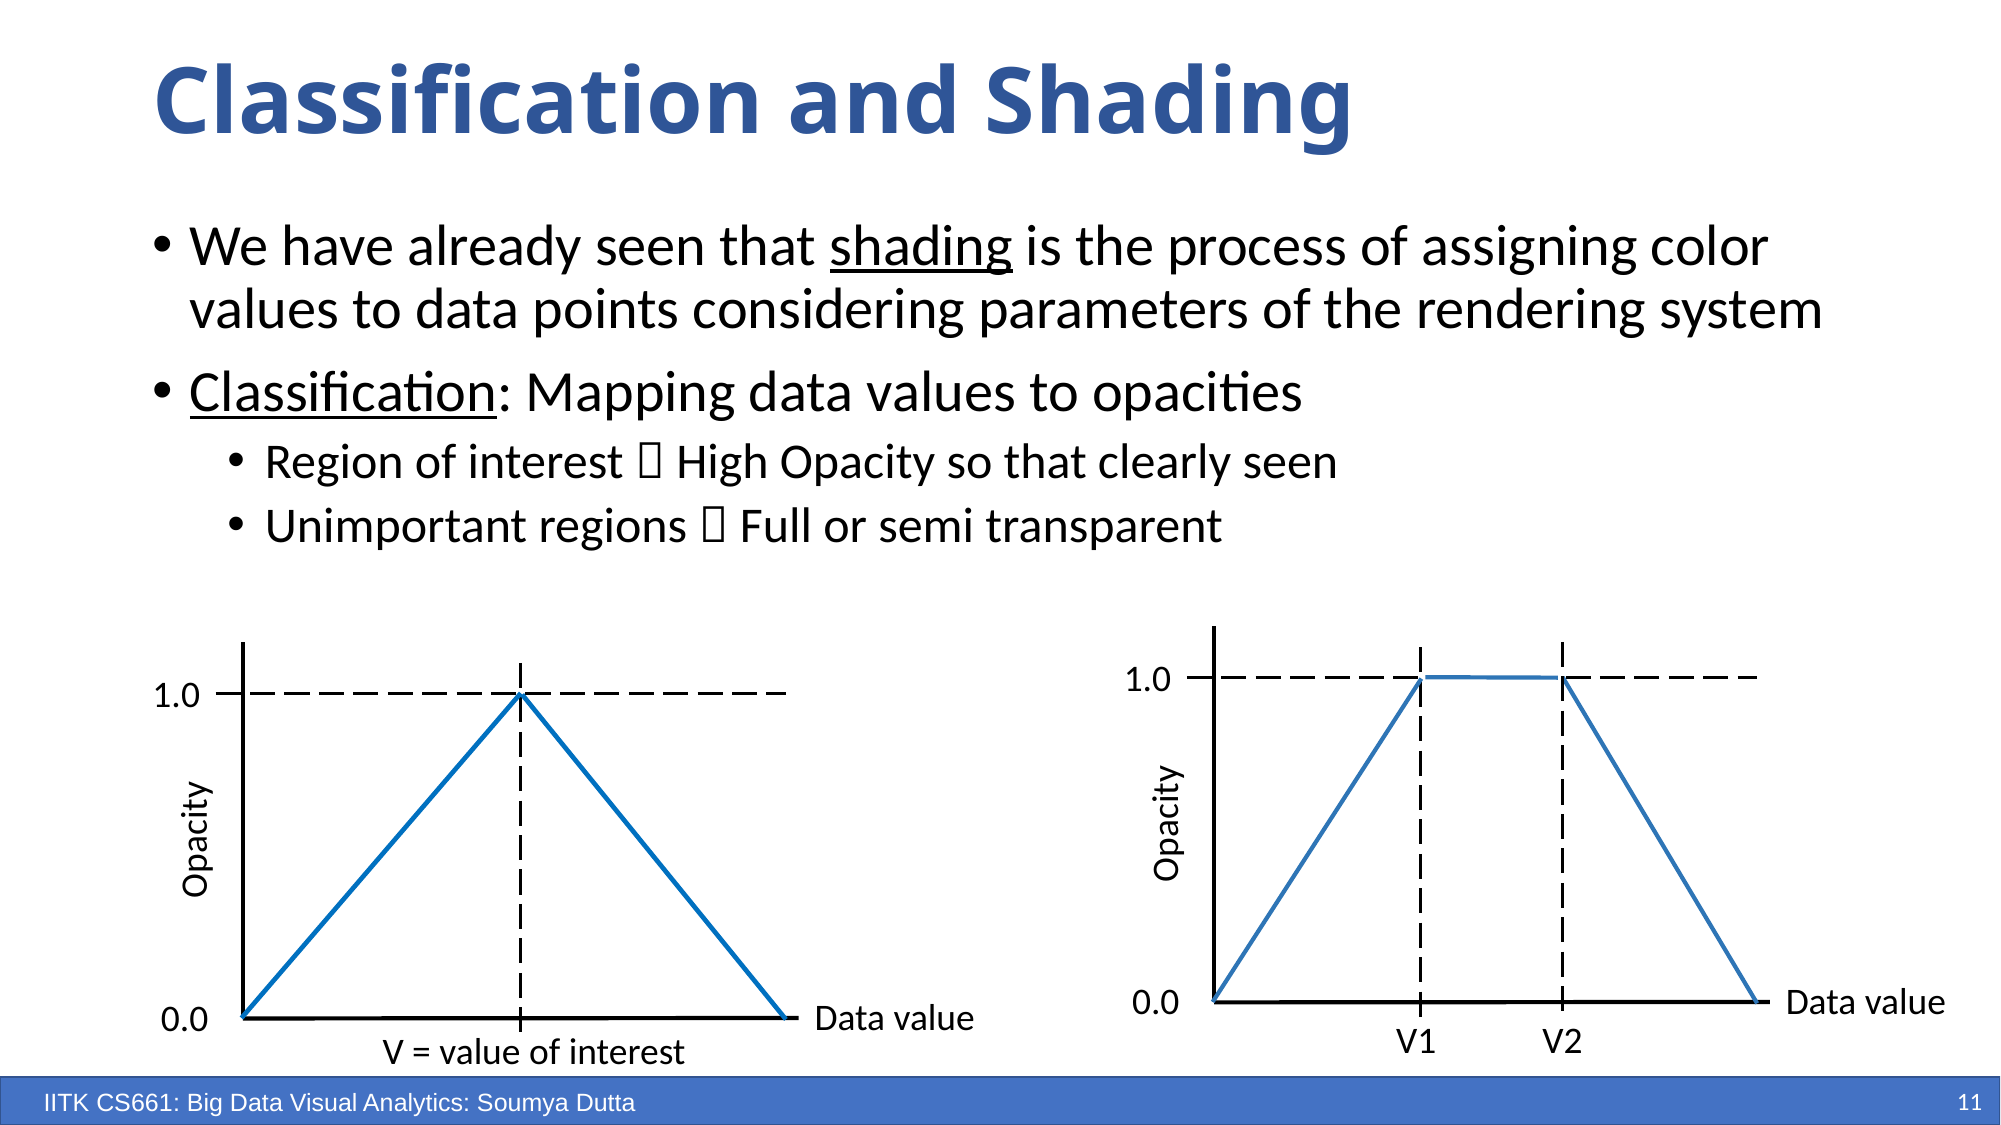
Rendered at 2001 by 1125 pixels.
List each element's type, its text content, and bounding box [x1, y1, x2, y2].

text_box 0.0 [1117, 970, 1195, 1030]
text_box V2 [1527, 1008, 1598, 1069]
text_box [522, 694, 786, 1020]
text_box Opacity [161, 766, 222, 913]
text_box V = value of interest [367, 1019, 701, 1080]
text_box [1212, 678, 1422, 1002]
text_box 1.0 [137, 662, 216, 723]
text_box Data value [1771, 969, 1962, 1030]
text_box V1 [1381, 1008, 1452, 1069]
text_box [241, 693, 521, 1018]
text_box Data value [799, 985, 991, 1046]
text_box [1563, 677, 1758, 1004]
text_box Opacity [1133, 750, 1193, 897]
title Classification and Shading [137, 35, 1863, 173]
list We have already seen that shading is the process of assigning color values to data points considering parameters of the rendering system Classification: Mapping data values to opacities Region of interest  High Opacity so that clearly seen Unimportant regions  Full or semi transparent [137, 207, 1863, 623]
text_box 0.0 [146, 986, 224, 1046]
text_box 1.0 [1109, 646, 1187, 707]
